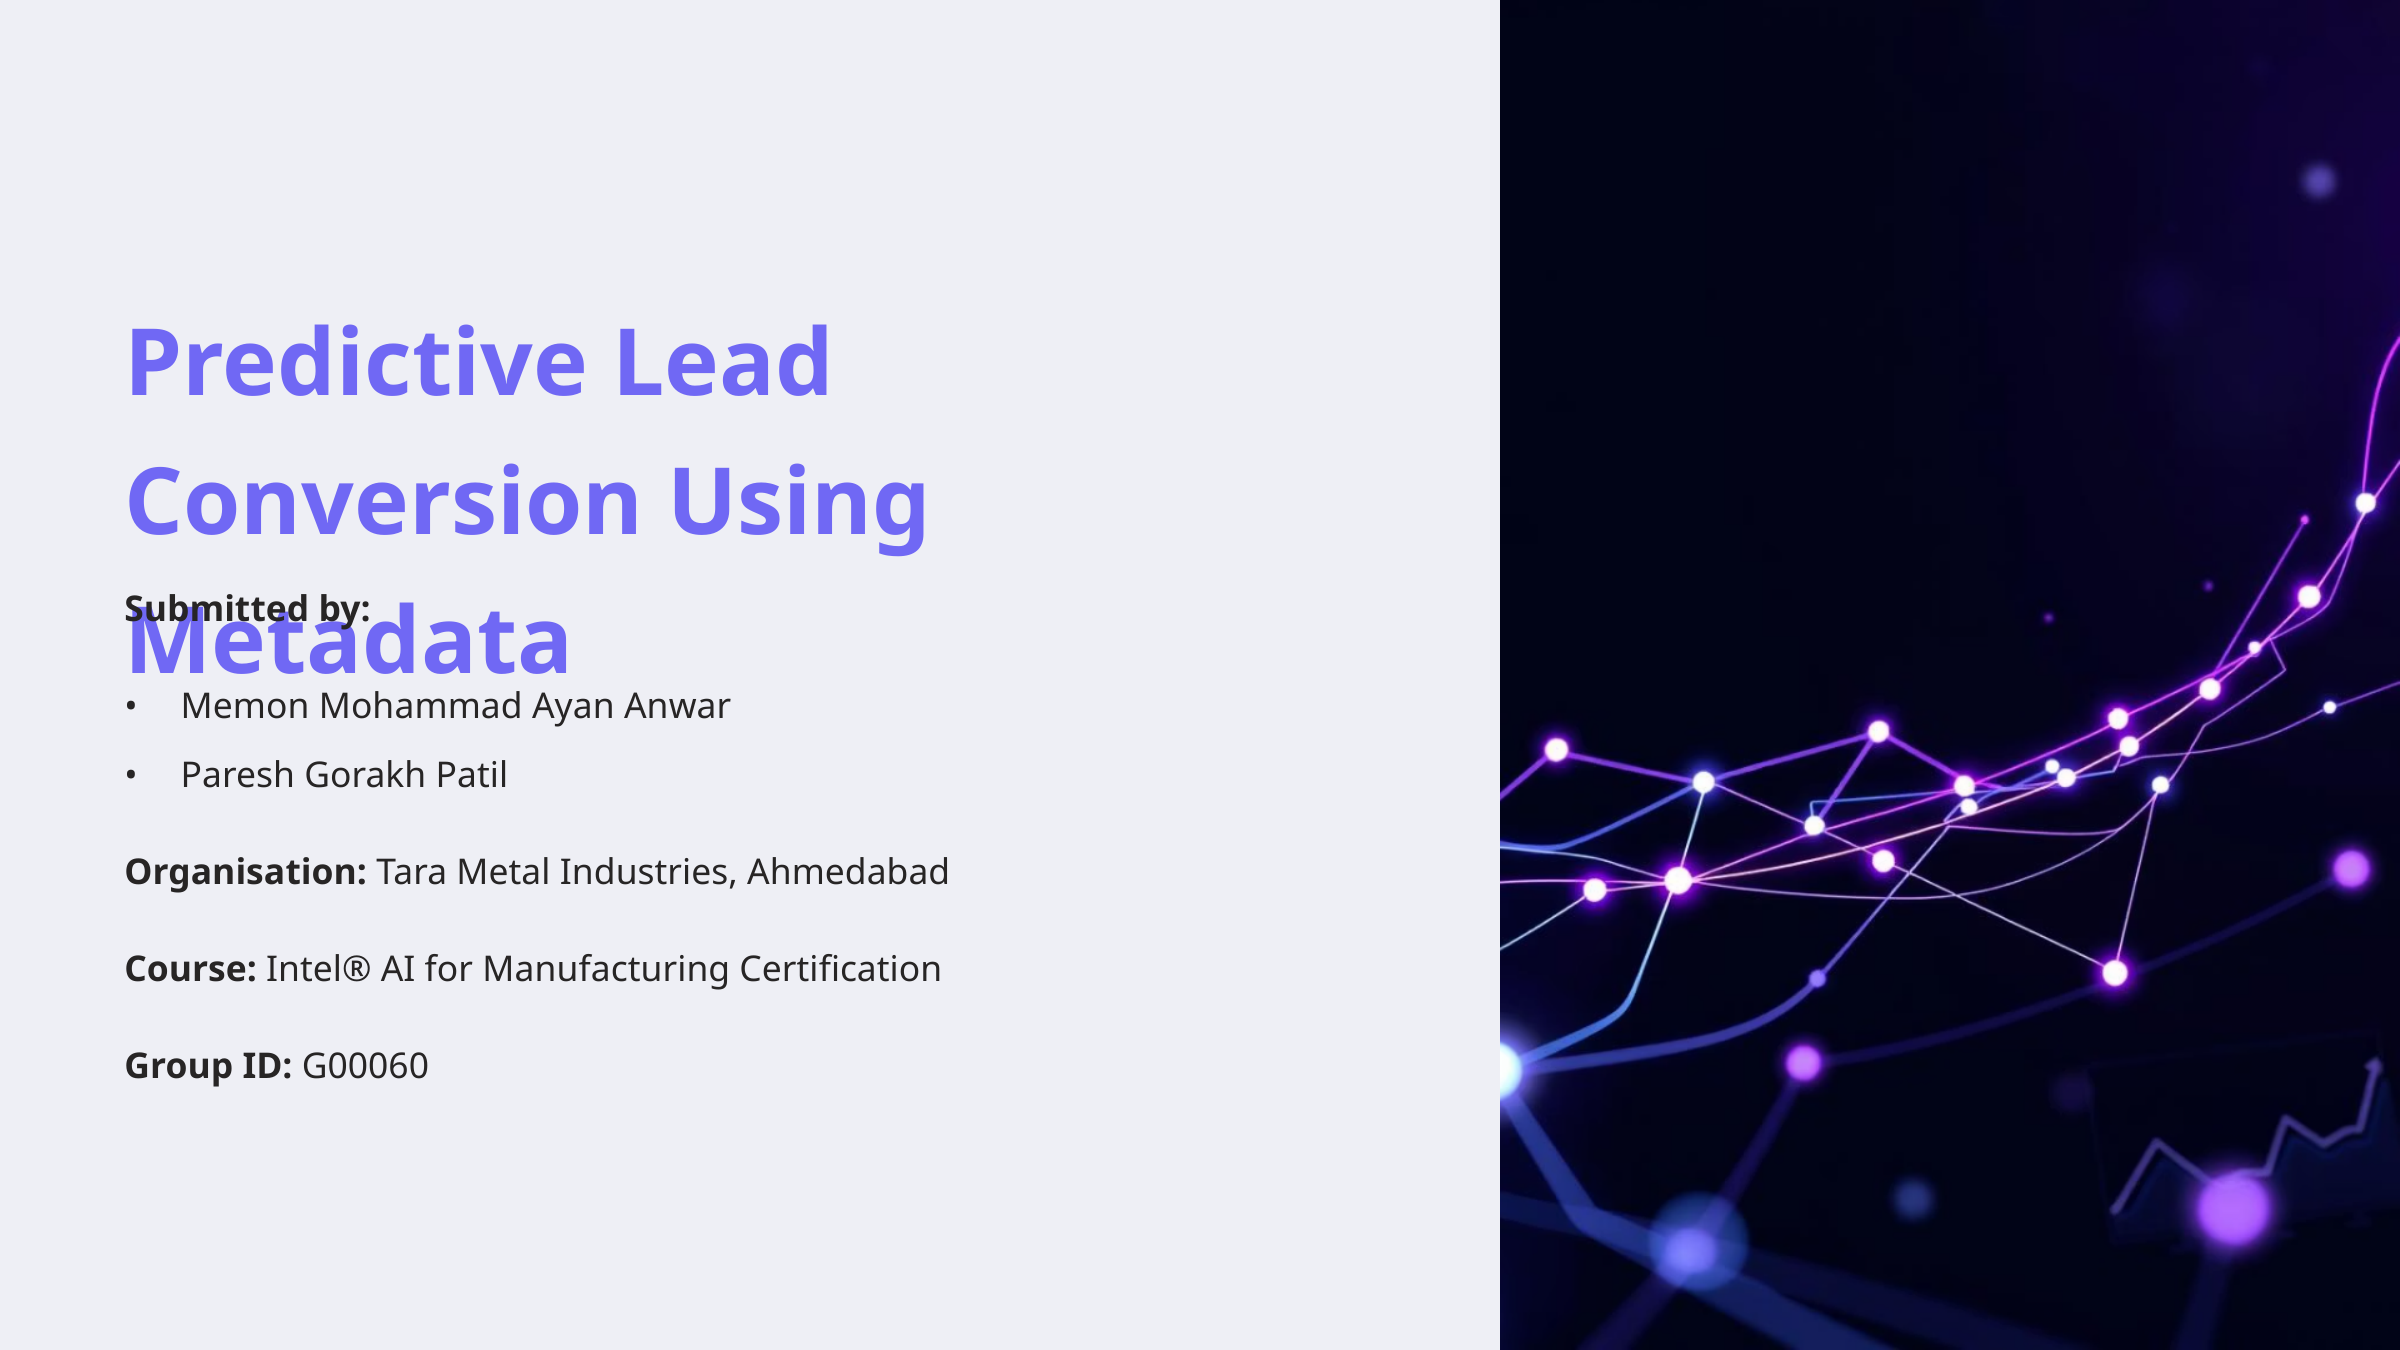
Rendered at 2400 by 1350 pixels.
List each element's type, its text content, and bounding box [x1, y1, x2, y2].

text_box Predictive Lead Conversion Using Metadata [124, 274, 1376, 509]
text_box Course: Intel® AI for Manufacturing Certification [124, 921, 1376, 979]
text_box Paresh Gorakh Patil [124, 727, 1376, 785]
text_box Organisation: Tara Metal Industries, Ahmedabad [124, 824, 1376, 882]
text_box Group ID: G00060 [124, 1018, 1376, 1076]
picture [1499, 0, 2400, 1350]
text_box Memon Mohammad Ayan Anwar [124, 658, 1376, 716]
text_box Submitted by: [124, 561, 1376, 619]
